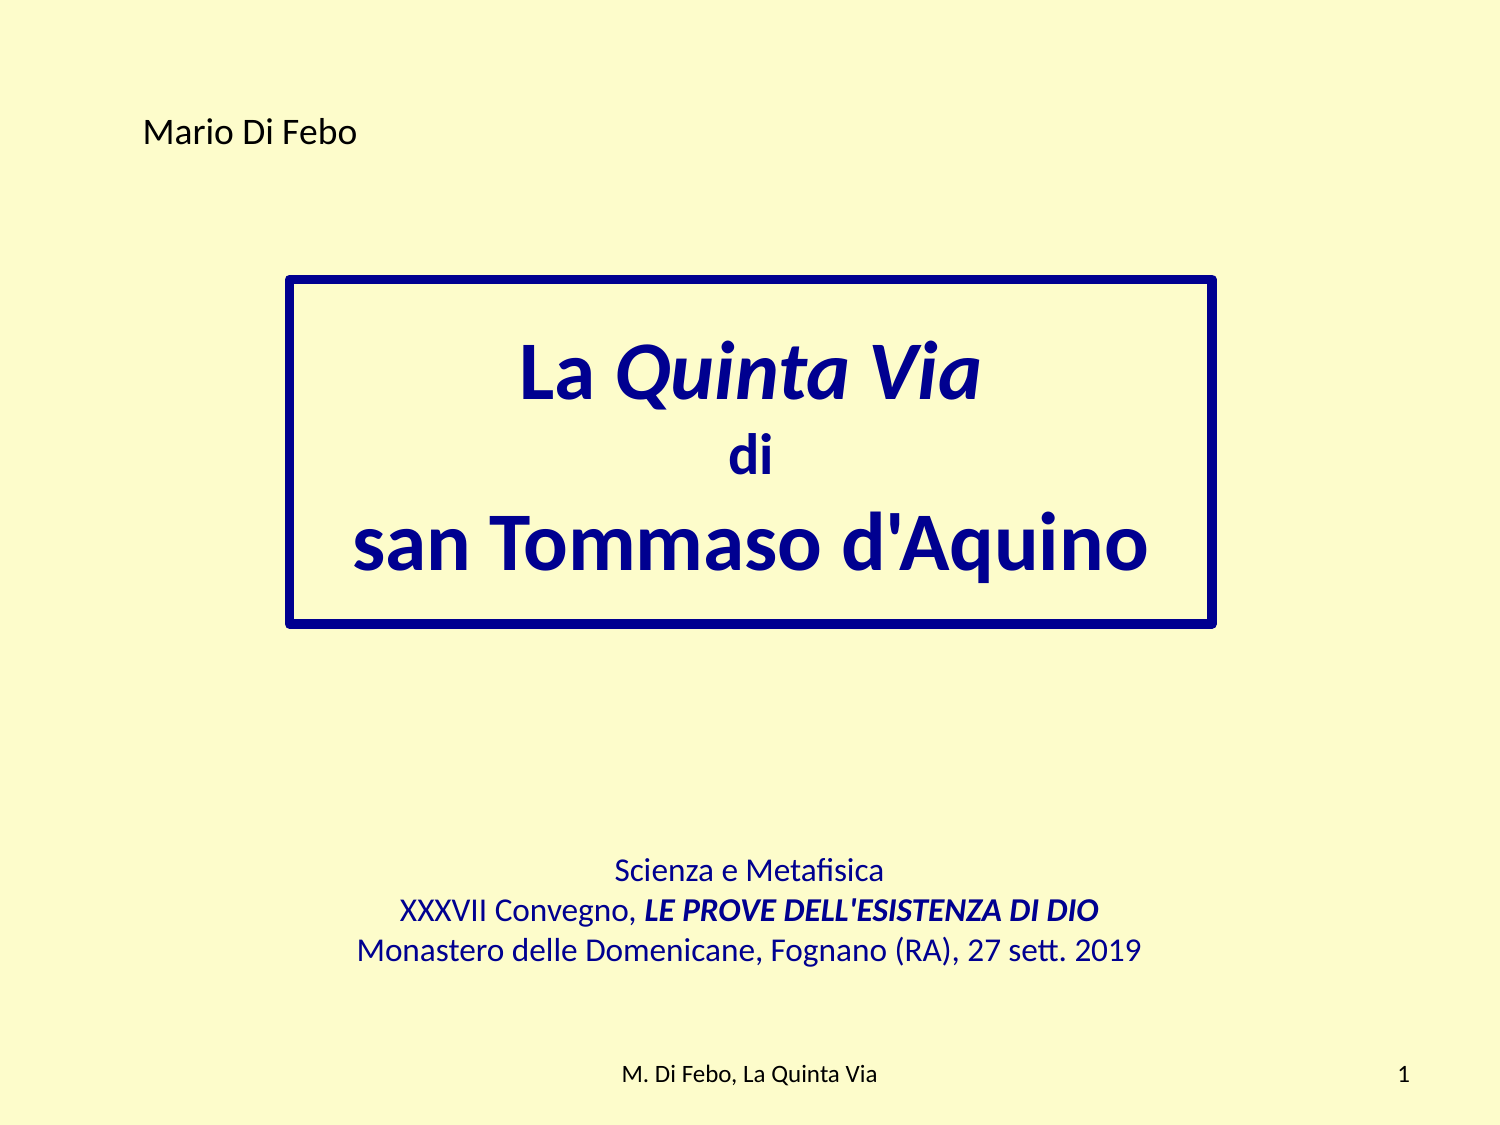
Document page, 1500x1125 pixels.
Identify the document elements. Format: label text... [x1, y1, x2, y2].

text_box La Quinta Via di san Tommaso d'Aquino [289, 279, 1212, 624]
footer M. Di Febo, La Quinta Via [512, 1042, 988, 1103]
slide_number 1 [1074, 1042, 1425, 1103]
text_box Scienza e Metafisica XXXVII Convegno, LE PROVE DELL'ESISTENZA DI DIO Monastero delle Domenicane, Fognano (RA), 27 sett. 2019 [230, 841, 1269, 976]
text_box Mario Di Febo [127, 99, 373, 160]
